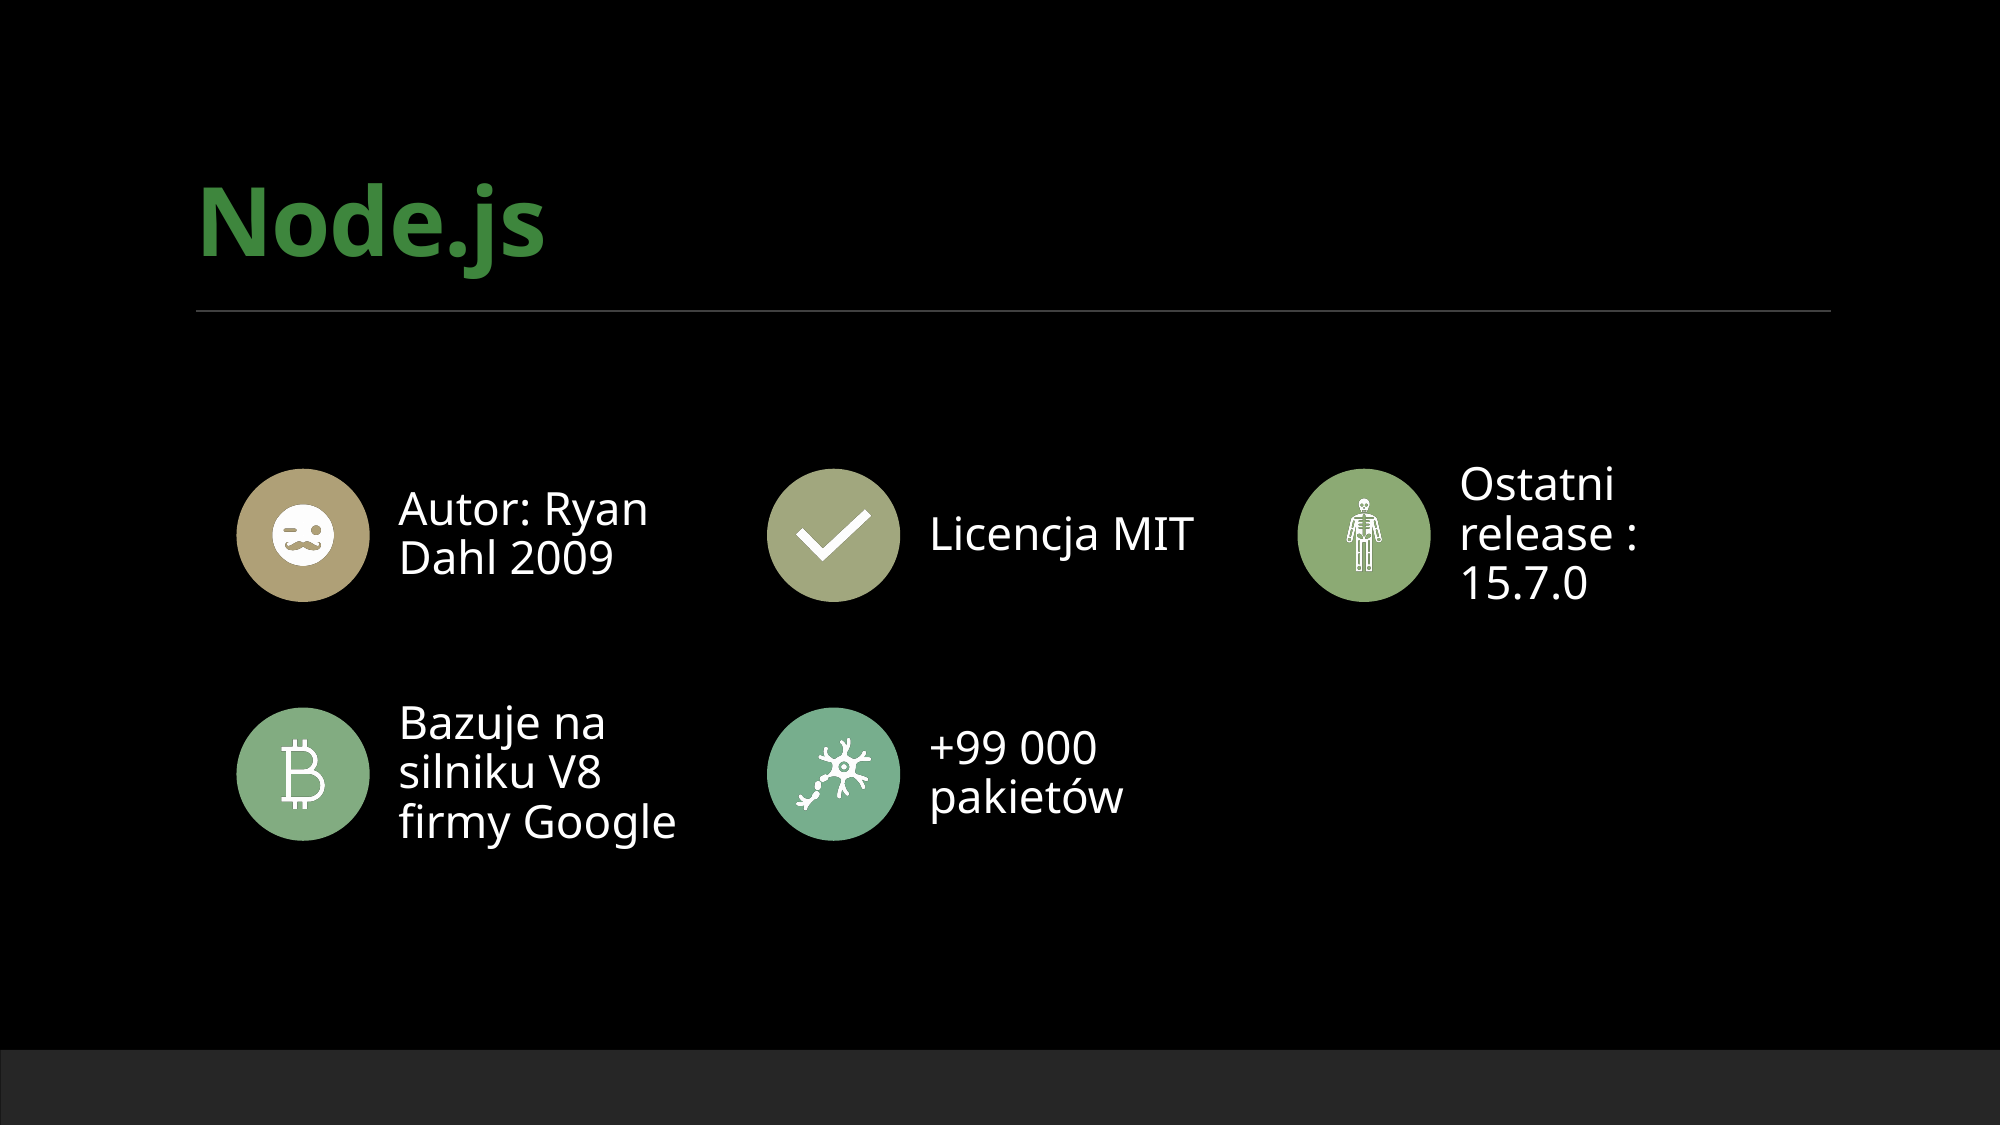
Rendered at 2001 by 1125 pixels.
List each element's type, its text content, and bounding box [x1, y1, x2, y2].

title Node.js [180, 47, 1830, 285]
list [179, 343, 1831, 966]
